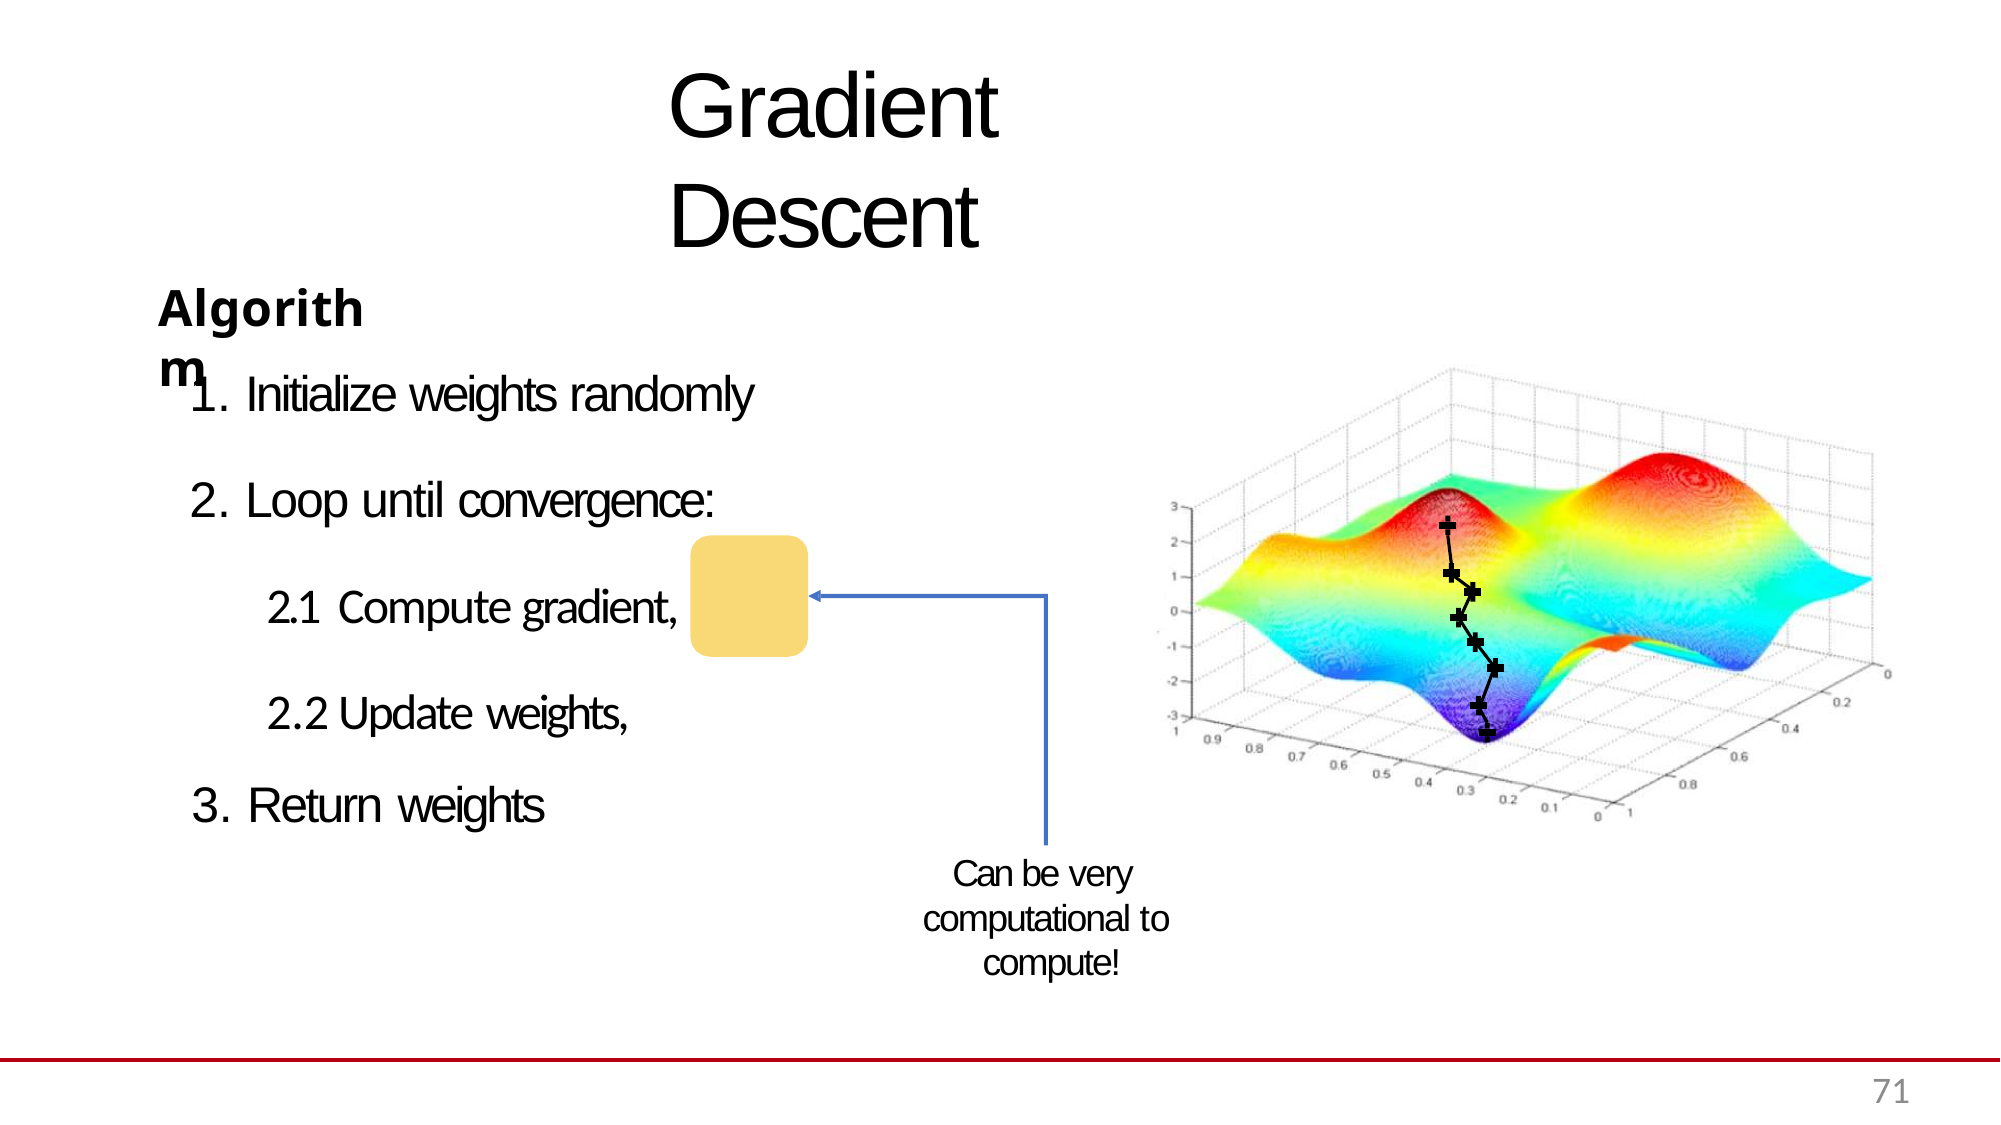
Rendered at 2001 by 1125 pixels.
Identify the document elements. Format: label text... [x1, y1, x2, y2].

text_box [1448, 563, 1454, 570]
slide_number 71 [1449, 1065, 1910, 1122]
title Gradient Descent [665, 44, 1335, 267]
text_box [1472, 645, 1478, 652]
text_box [1484, 736, 1490, 743]
text_box Algorithm [156, 274, 384, 397]
text_box [1470, 582, 1476, 589]
text_box [690, 535, 809, 657]
text_box [1445, 515, 1451, 522]
text_box [1445, 529, 1451, 536]
text_box [1472, 632, 1478, 639]
text_box [808, 589, 1048, 846]
text_box [1475, 695, 1481, 702]
text_box Can be very computational to compute! [918, 848, 1174, 985]
text_box [1470, 595, 1476, 602]
text_box [1152, 364, 1895, 823]
text_box [1484, 722, 1490, 729]
text_box [1475, 709, 1481, 716]
text_box [1448, 576, 1454, 583]
